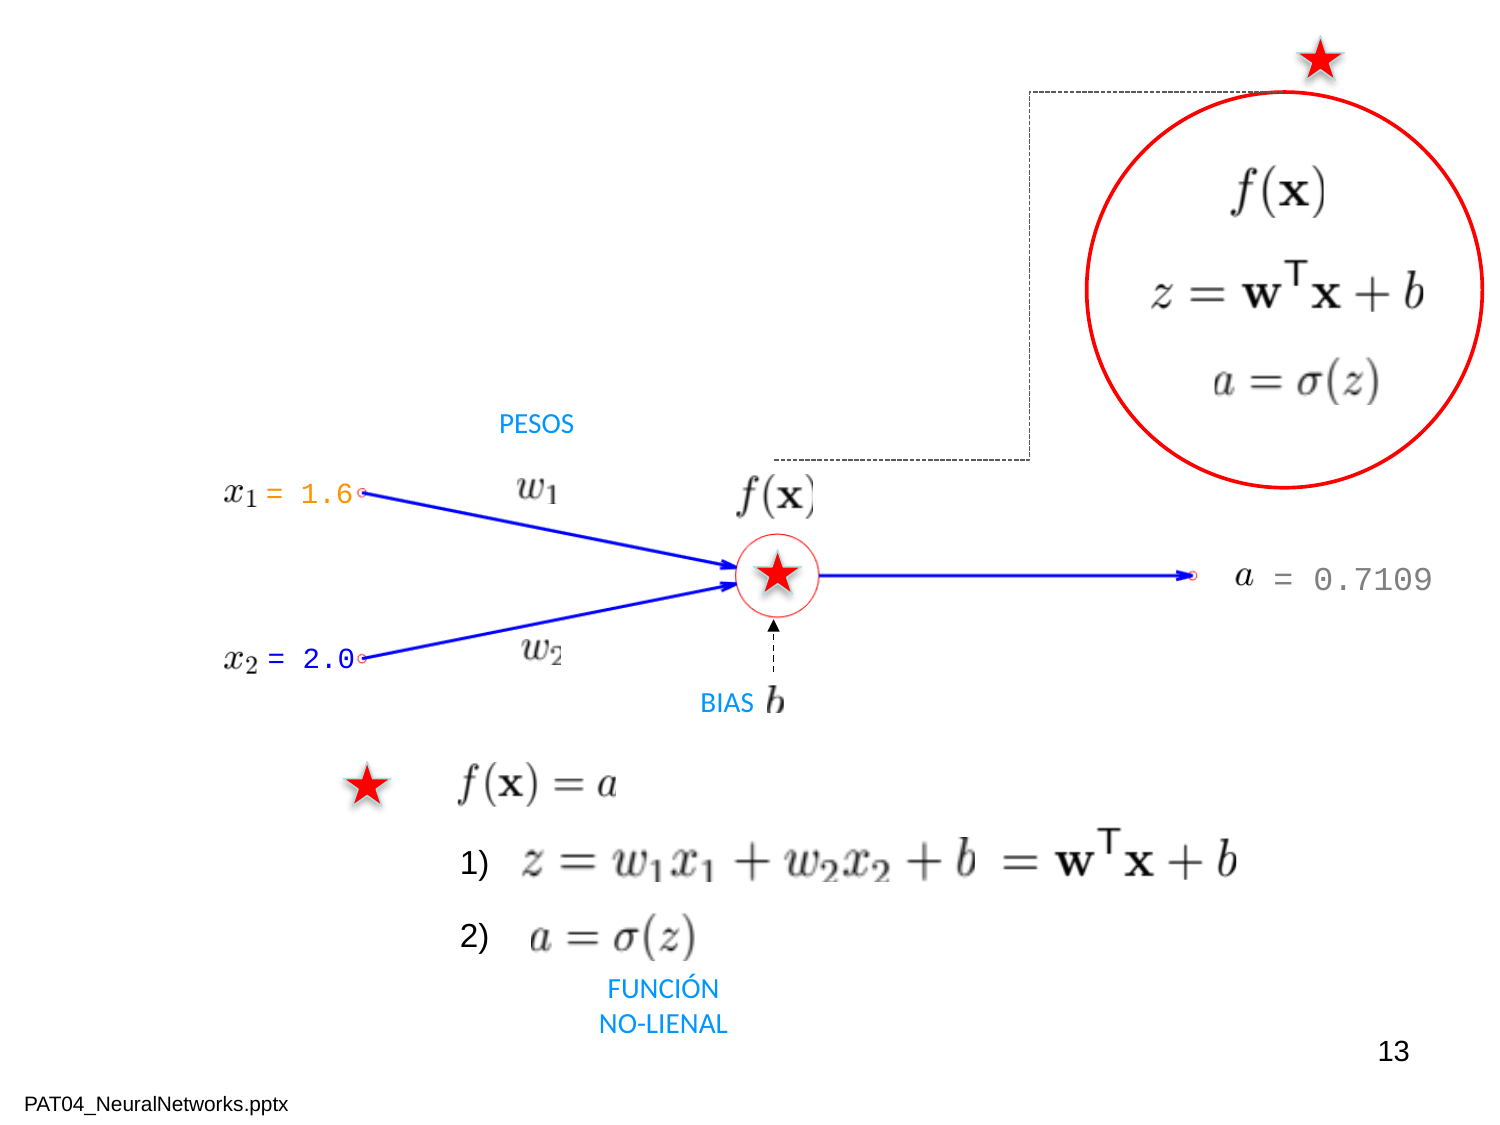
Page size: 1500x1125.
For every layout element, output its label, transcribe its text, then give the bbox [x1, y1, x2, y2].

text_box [474, 396, 599, 665]
picture [146, 359, 1345, 807]
text_box = 0.7109 [1349, 549, 1449, 605]
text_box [444, 833, 975, 890]
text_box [343, 761, 617, 807]
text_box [444, 906, 696, 963]
picture [993, 823, 1237, 880]
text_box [665, 618, 790, 727]
text_box FUNCIÓN NO-LIENAL [577, 962, 750, 1048]
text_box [774, 35, 1483, 488]
footer PAT04_NeuralNetworks.pptx [0, 1083, 395, 1125]
slide_number 13 [1074, 1024, 1426, 1103]
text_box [250, 467, 371, 683]
